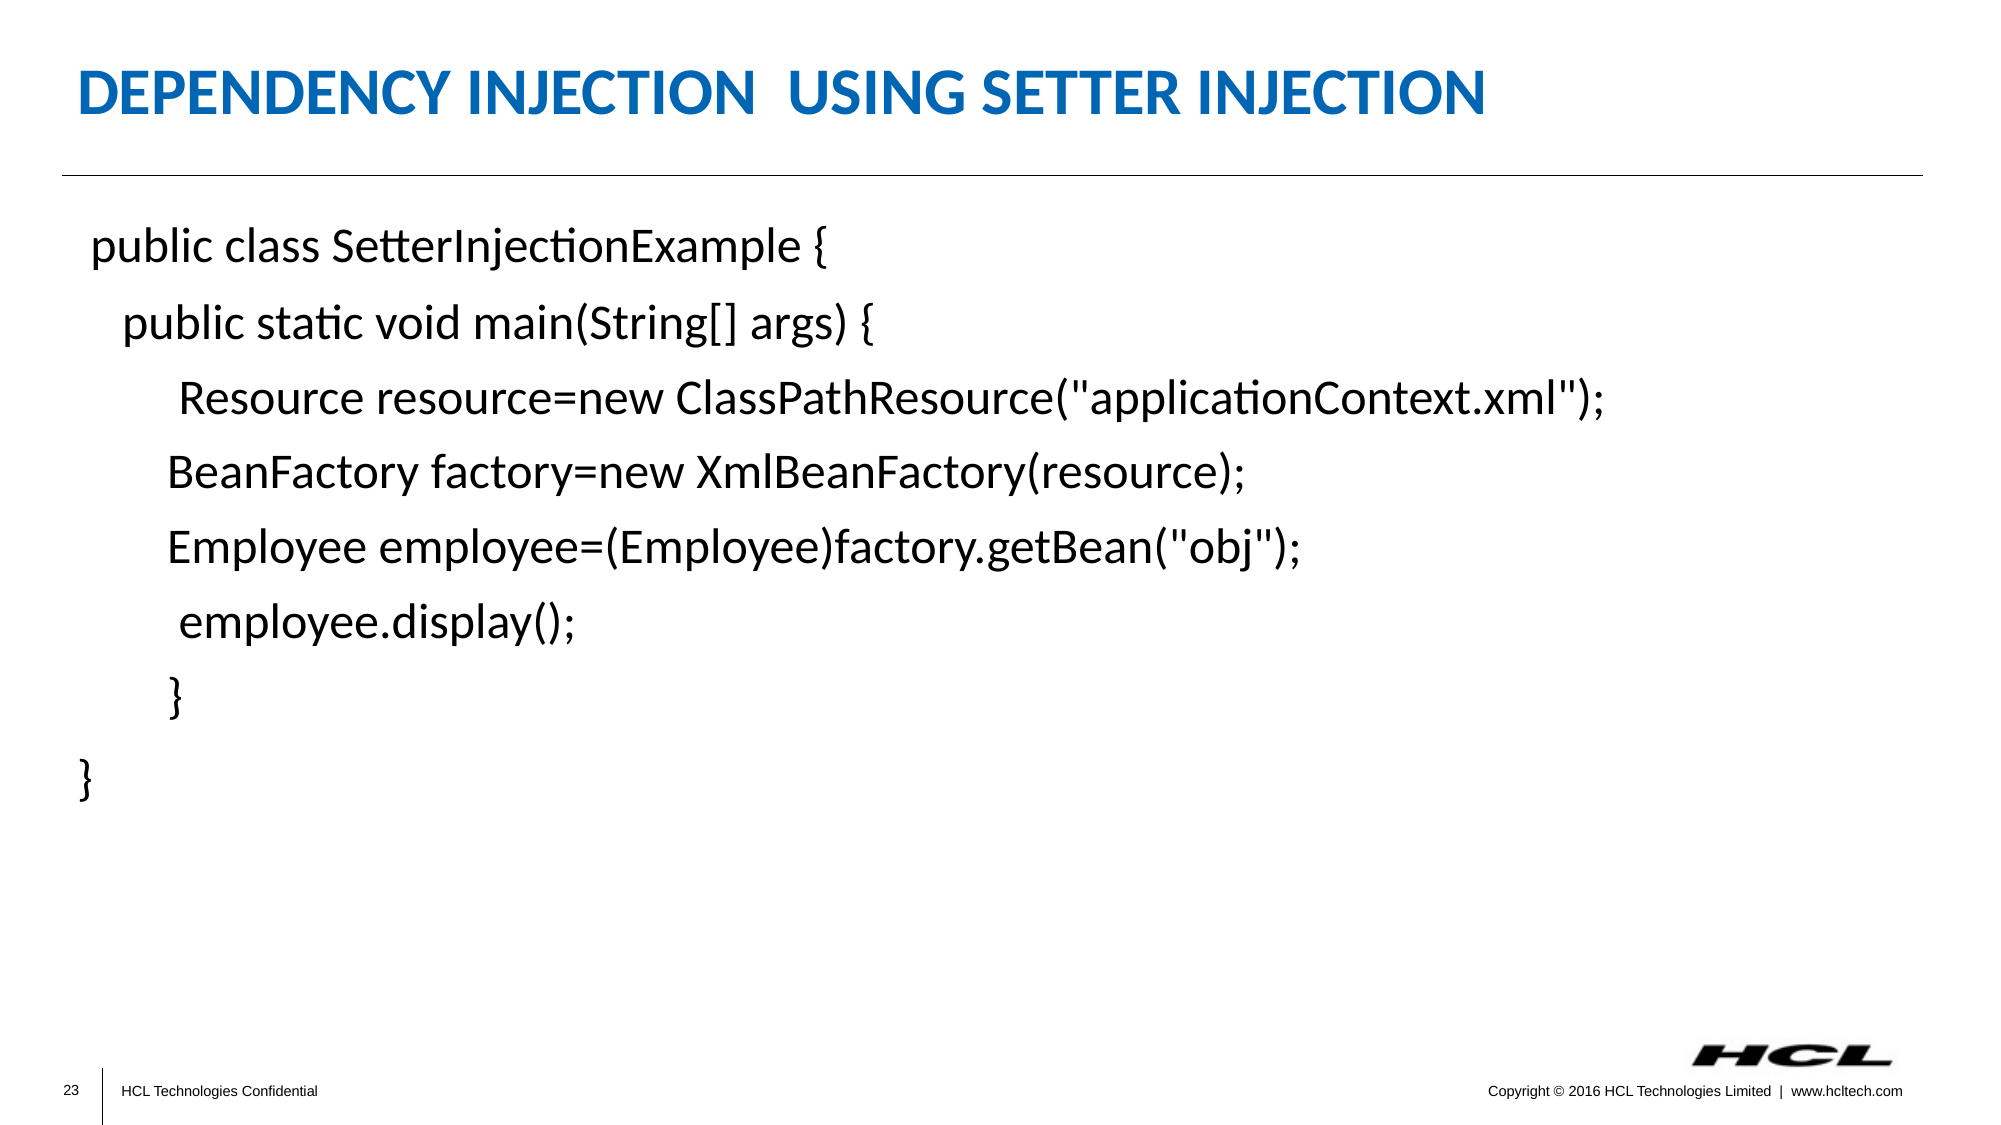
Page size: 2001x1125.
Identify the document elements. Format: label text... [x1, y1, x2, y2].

title DEPENDENCY INJECTION USING SETTER INJECTION [62, 42, 1781, 144]
list public class SetterInjectionExample { public static void main(String[] args) { Resource resource=new ClassPathResource("applicationContext.xml"); BeanFactory factory=new XmlBeanFactory(resource); Employee employee=(Employee)factory.getBean("obj"); employee.display(); } } [62, 204, 1924, 1014]
picture [1660, 1024, 1924, 1080]
